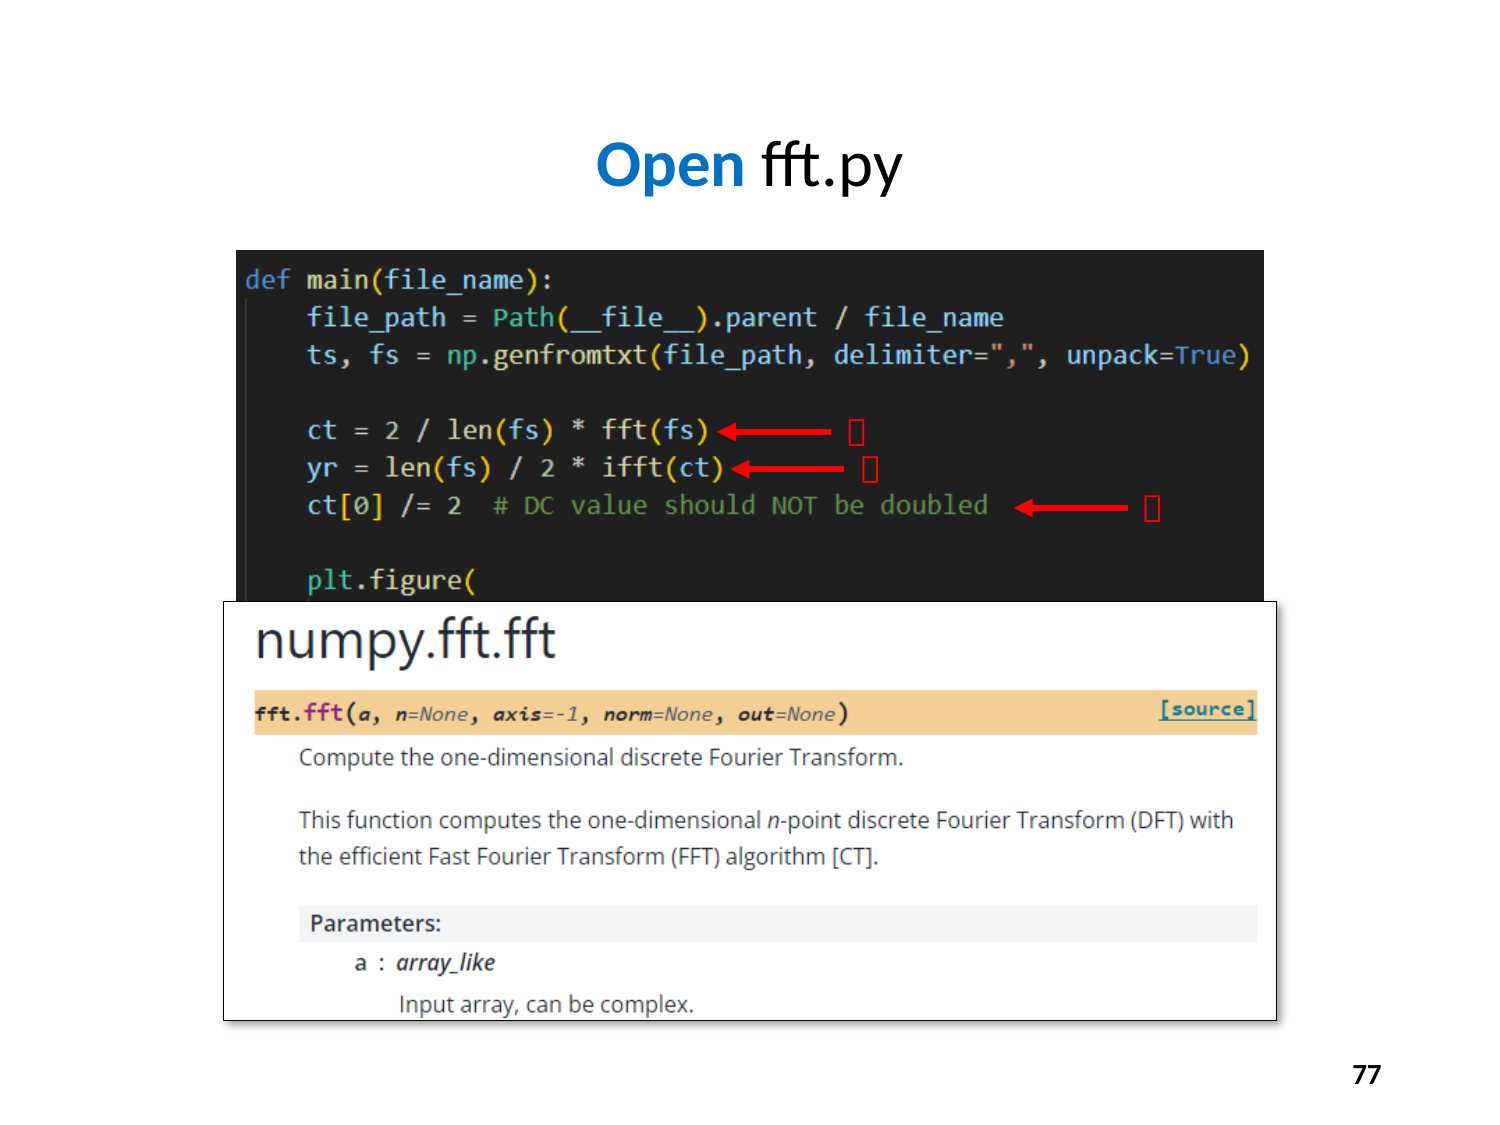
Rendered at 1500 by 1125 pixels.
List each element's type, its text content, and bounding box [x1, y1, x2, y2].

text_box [717, 401, 894, 463]
title Open fft.py [103, 56, 1397, 274]
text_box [1013, 477, 1190, 539]
slide_number 77 [1059, 1042, 1397, 1103]
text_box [730, 438, 908, 500]
picture [223, 250, 1277, 1021]
